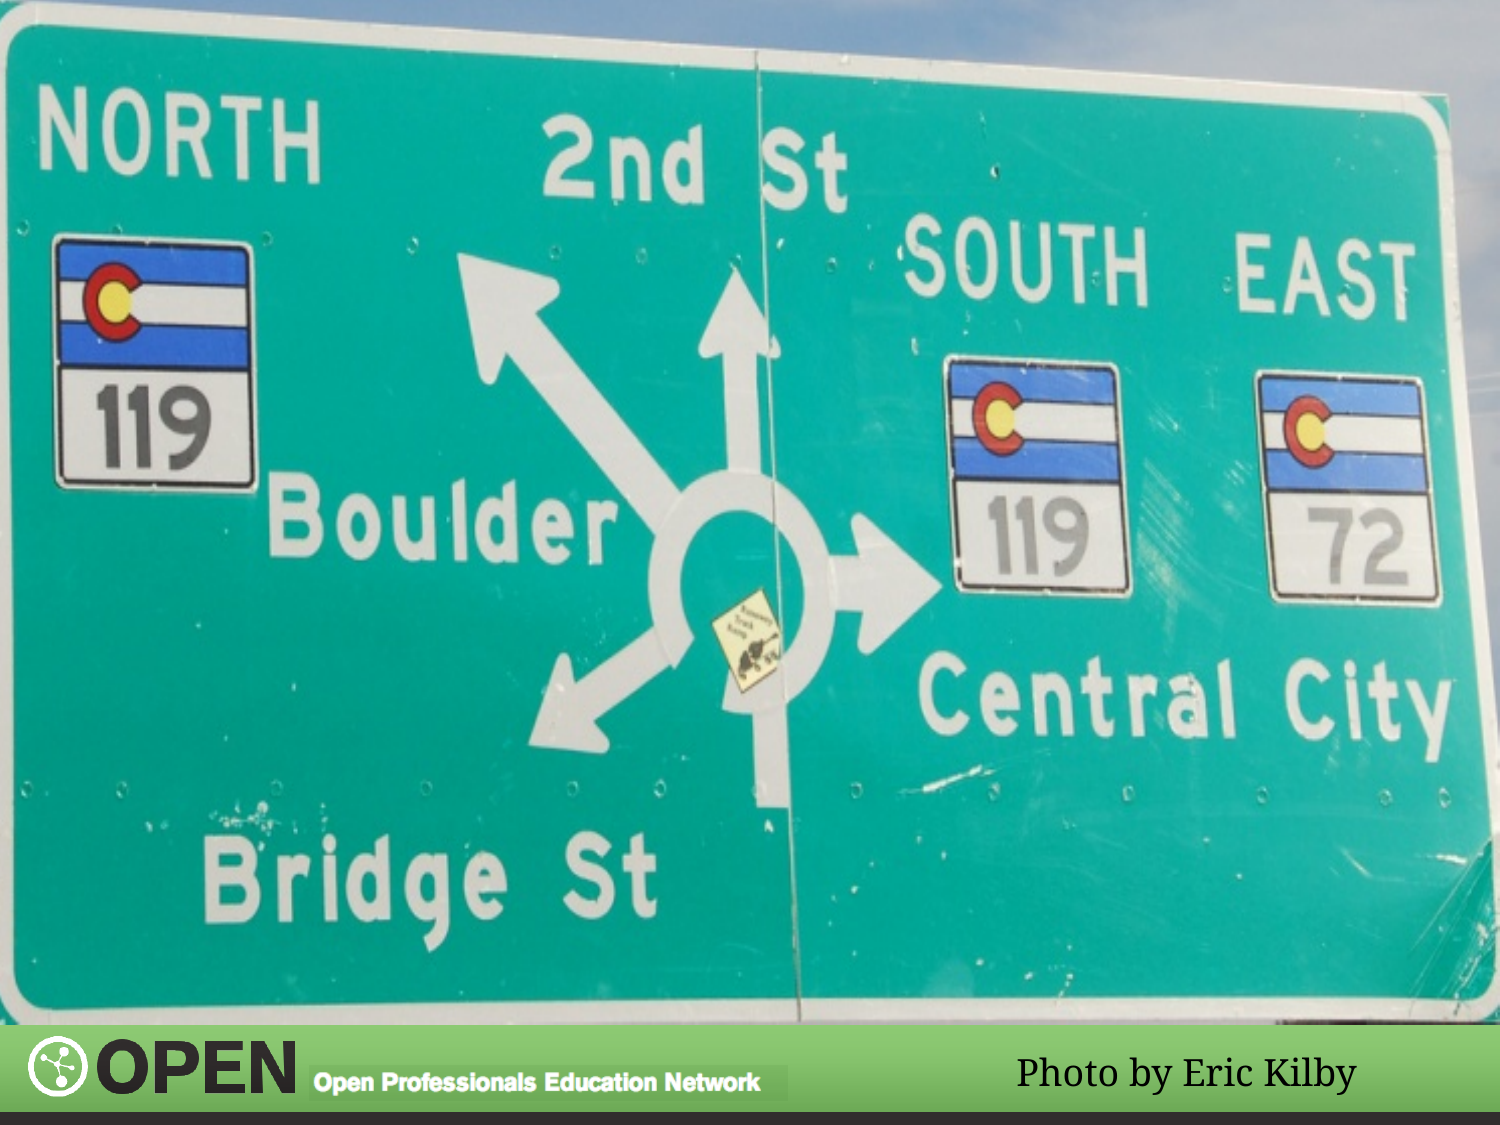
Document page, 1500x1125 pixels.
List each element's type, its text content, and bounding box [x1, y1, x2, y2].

text_box Photo by Eric Kilby [1001, 1041, 1372, 1101]
picture [0, 0, 1500, 1125]
